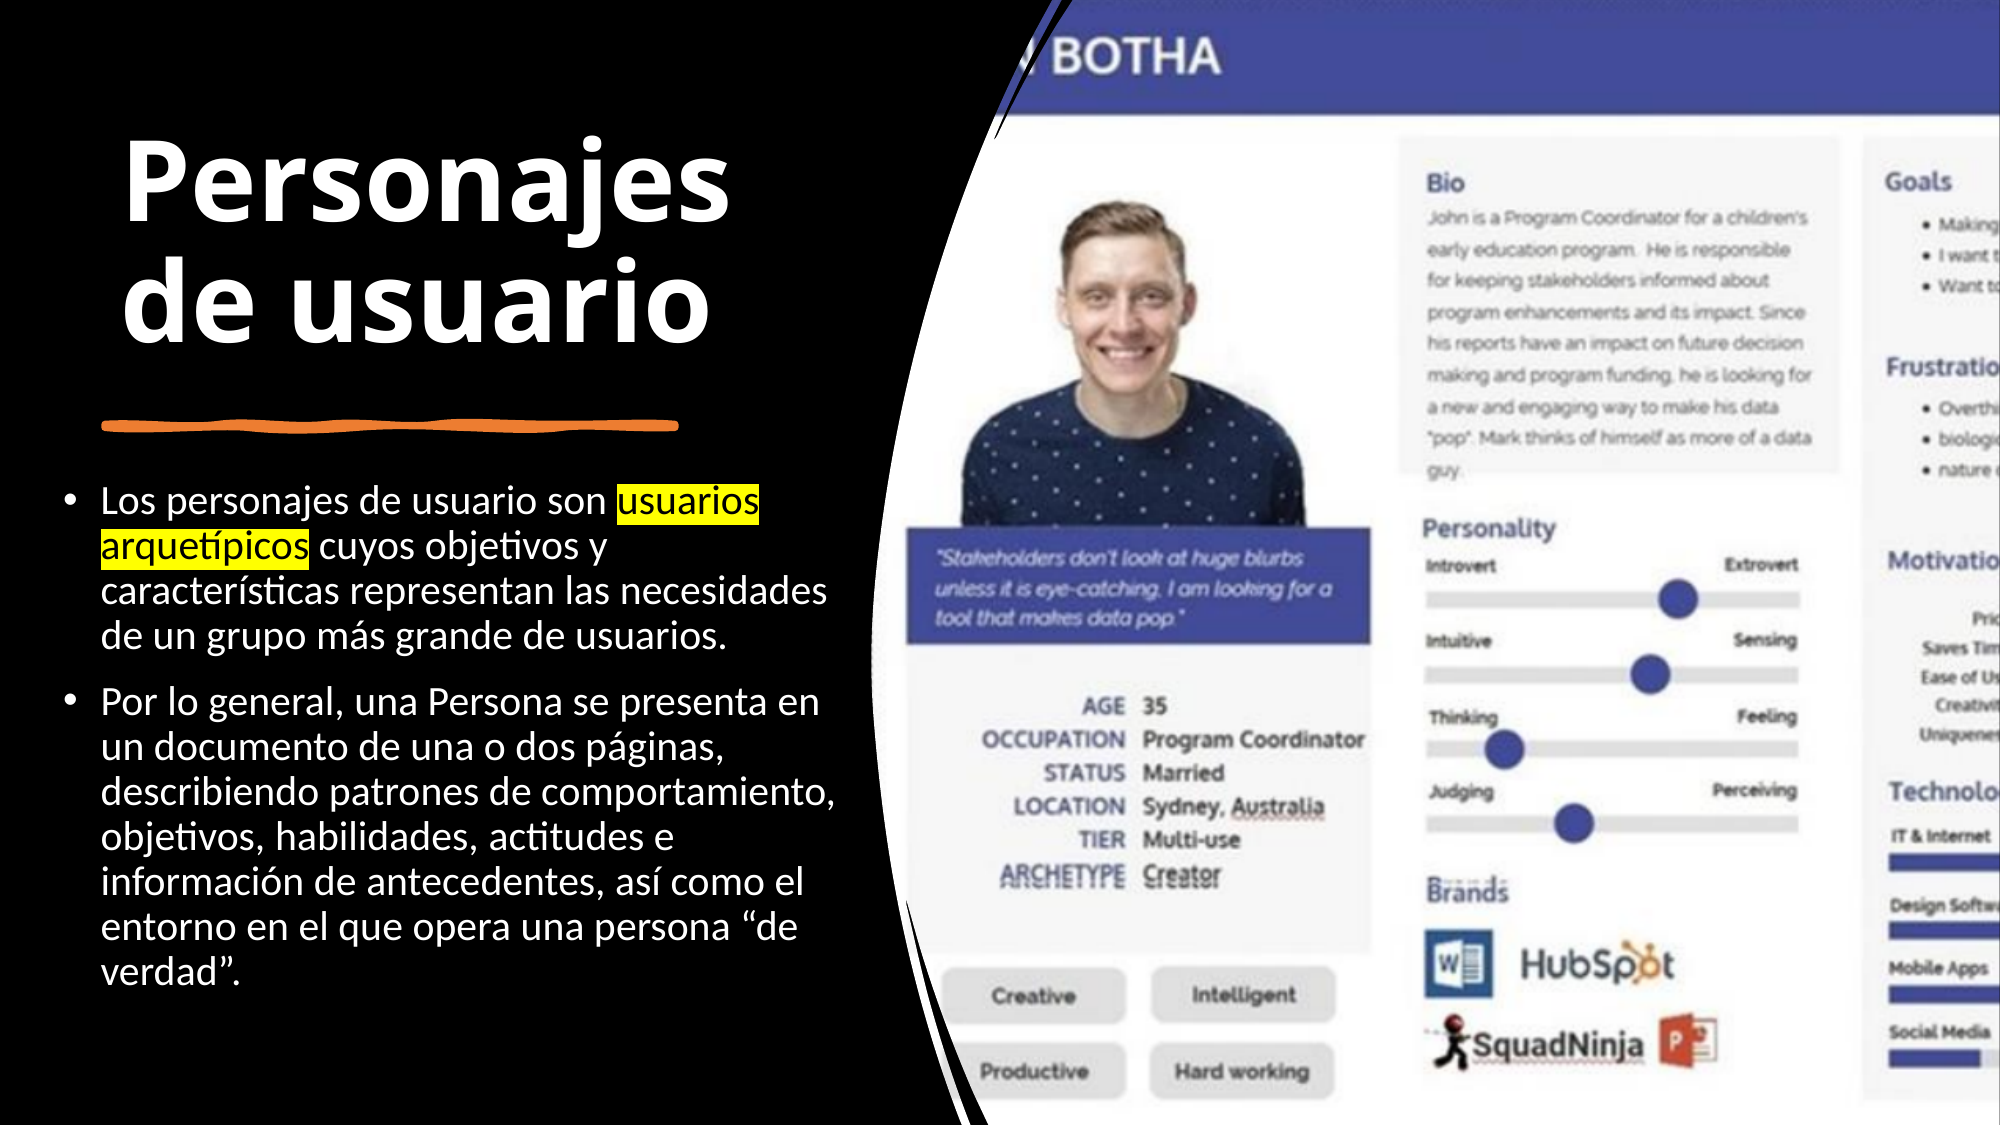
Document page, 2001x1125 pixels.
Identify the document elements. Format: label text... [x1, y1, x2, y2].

title Personajes de usuario [105, 53, 822, 375]
text_box [103, 421, 676, 431]
picture [871, 0, 2000, 1125]
list Los personajes de usuario son usuarios arquetípicos cuyos objetivos y características representan las necesidades de un grupo más grande de usuarios. Por lo general, una Persona se presenta en un documento de una o dos páginas, describiendo patrones de comportamiento, objetivos, habilidades, actitudes e información de antecedentes, así como el entorno en el que opera una persona “de verdad”. [48, 471, 858, 1092]
text_box [0, 0, 871, 1125]
